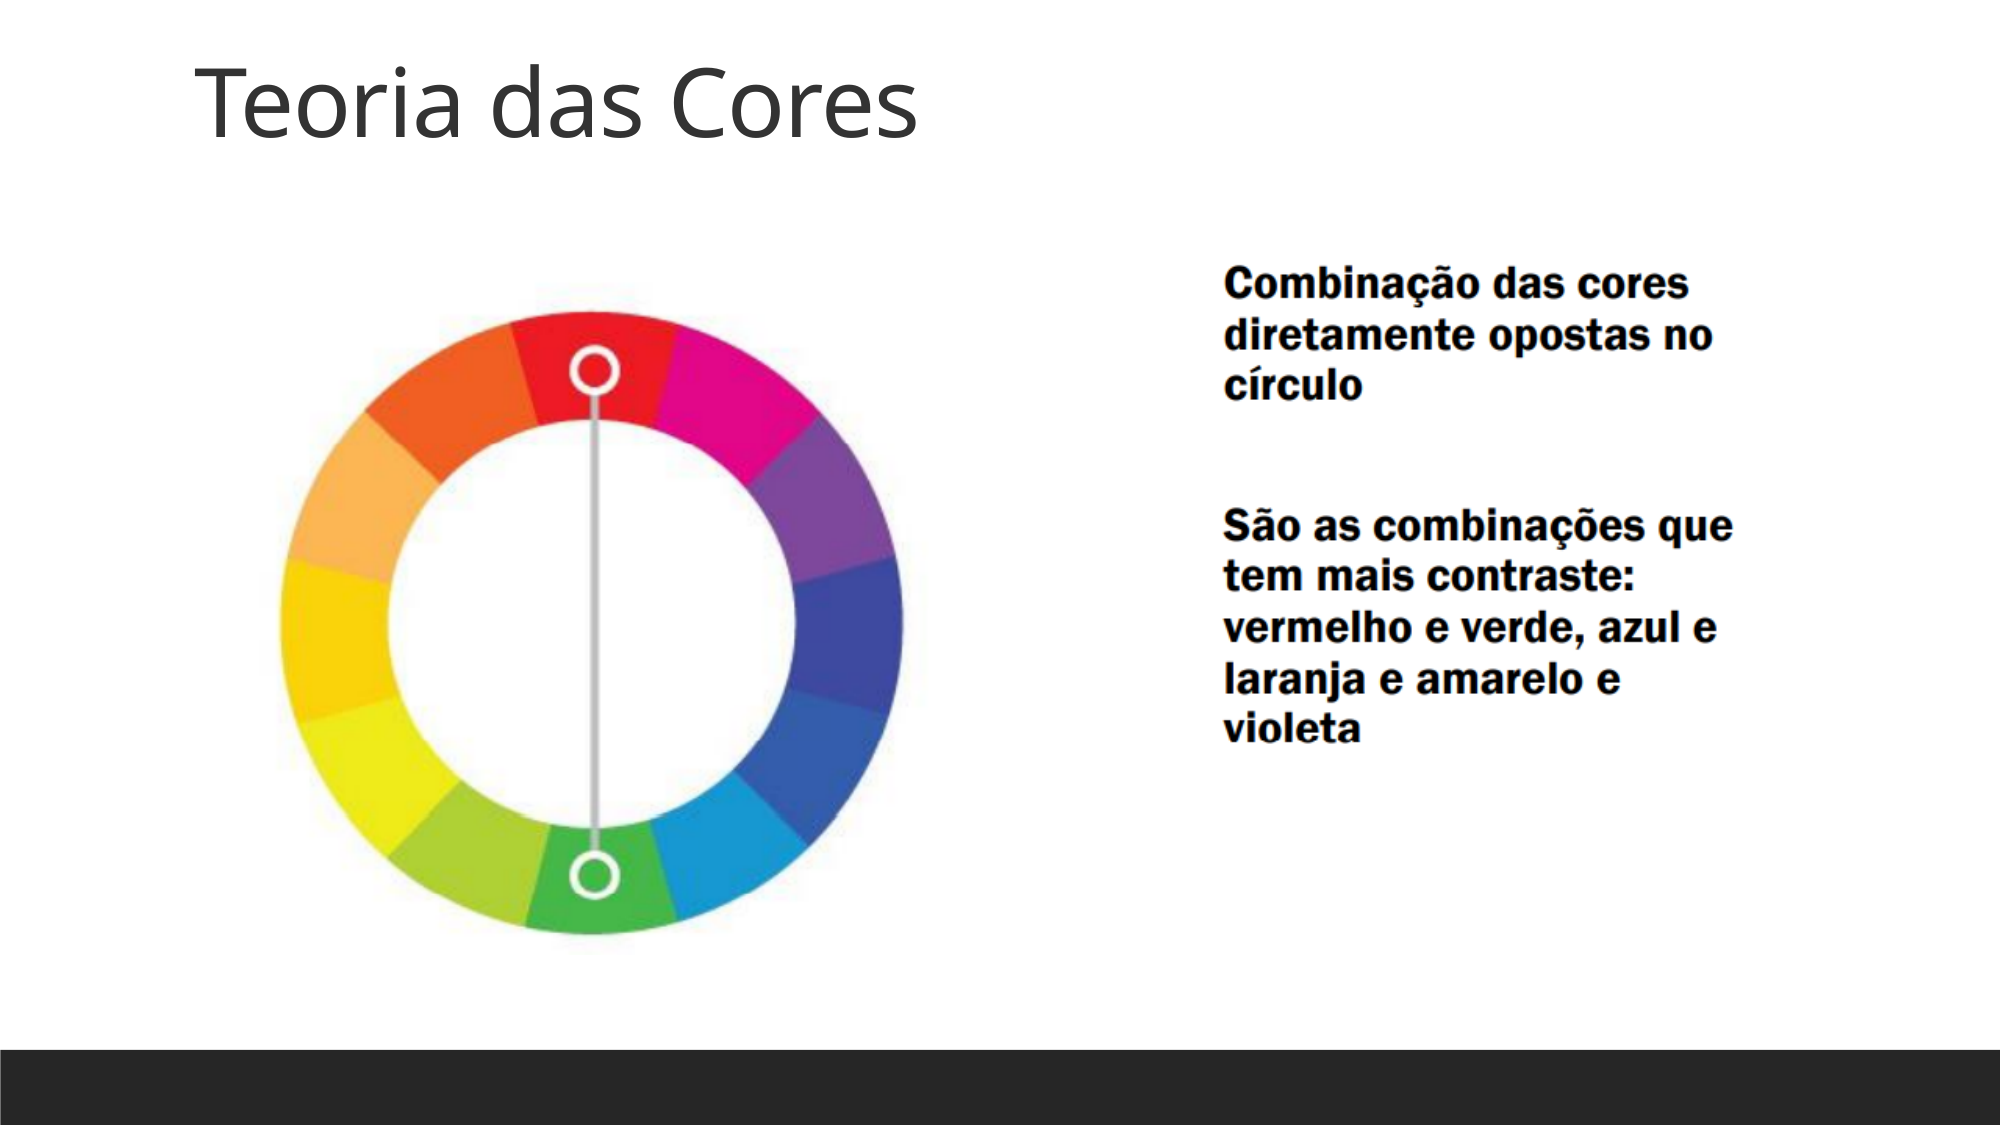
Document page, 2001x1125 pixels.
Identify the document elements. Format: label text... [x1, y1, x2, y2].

picture [226, 169, 1774, 956]
text_box Teoria das Cores [179, 46, 1830, 285]
